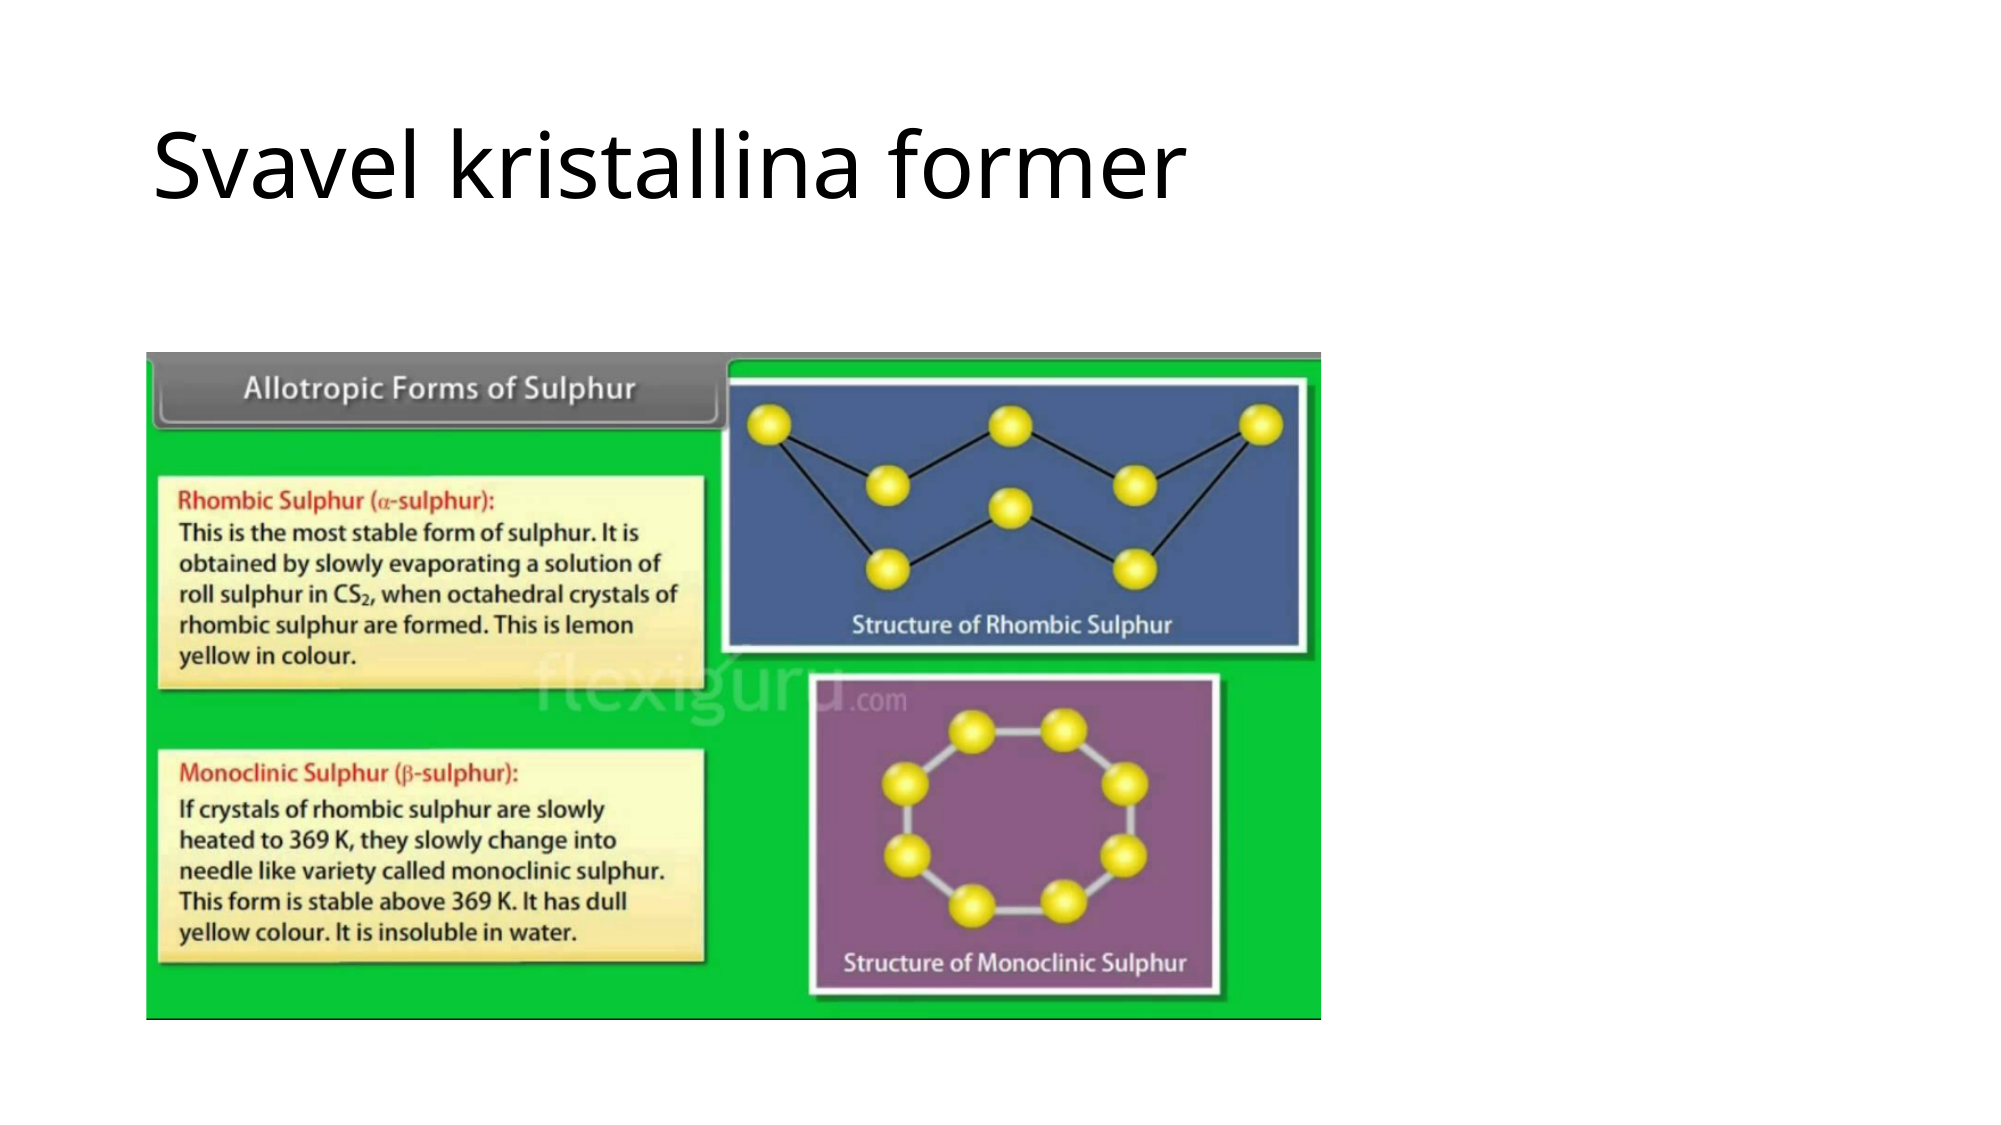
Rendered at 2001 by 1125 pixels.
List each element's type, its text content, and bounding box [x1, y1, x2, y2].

title Svavel kristallina former [137, 59, 1863, 278]
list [146, 352, 1322, 1020]
